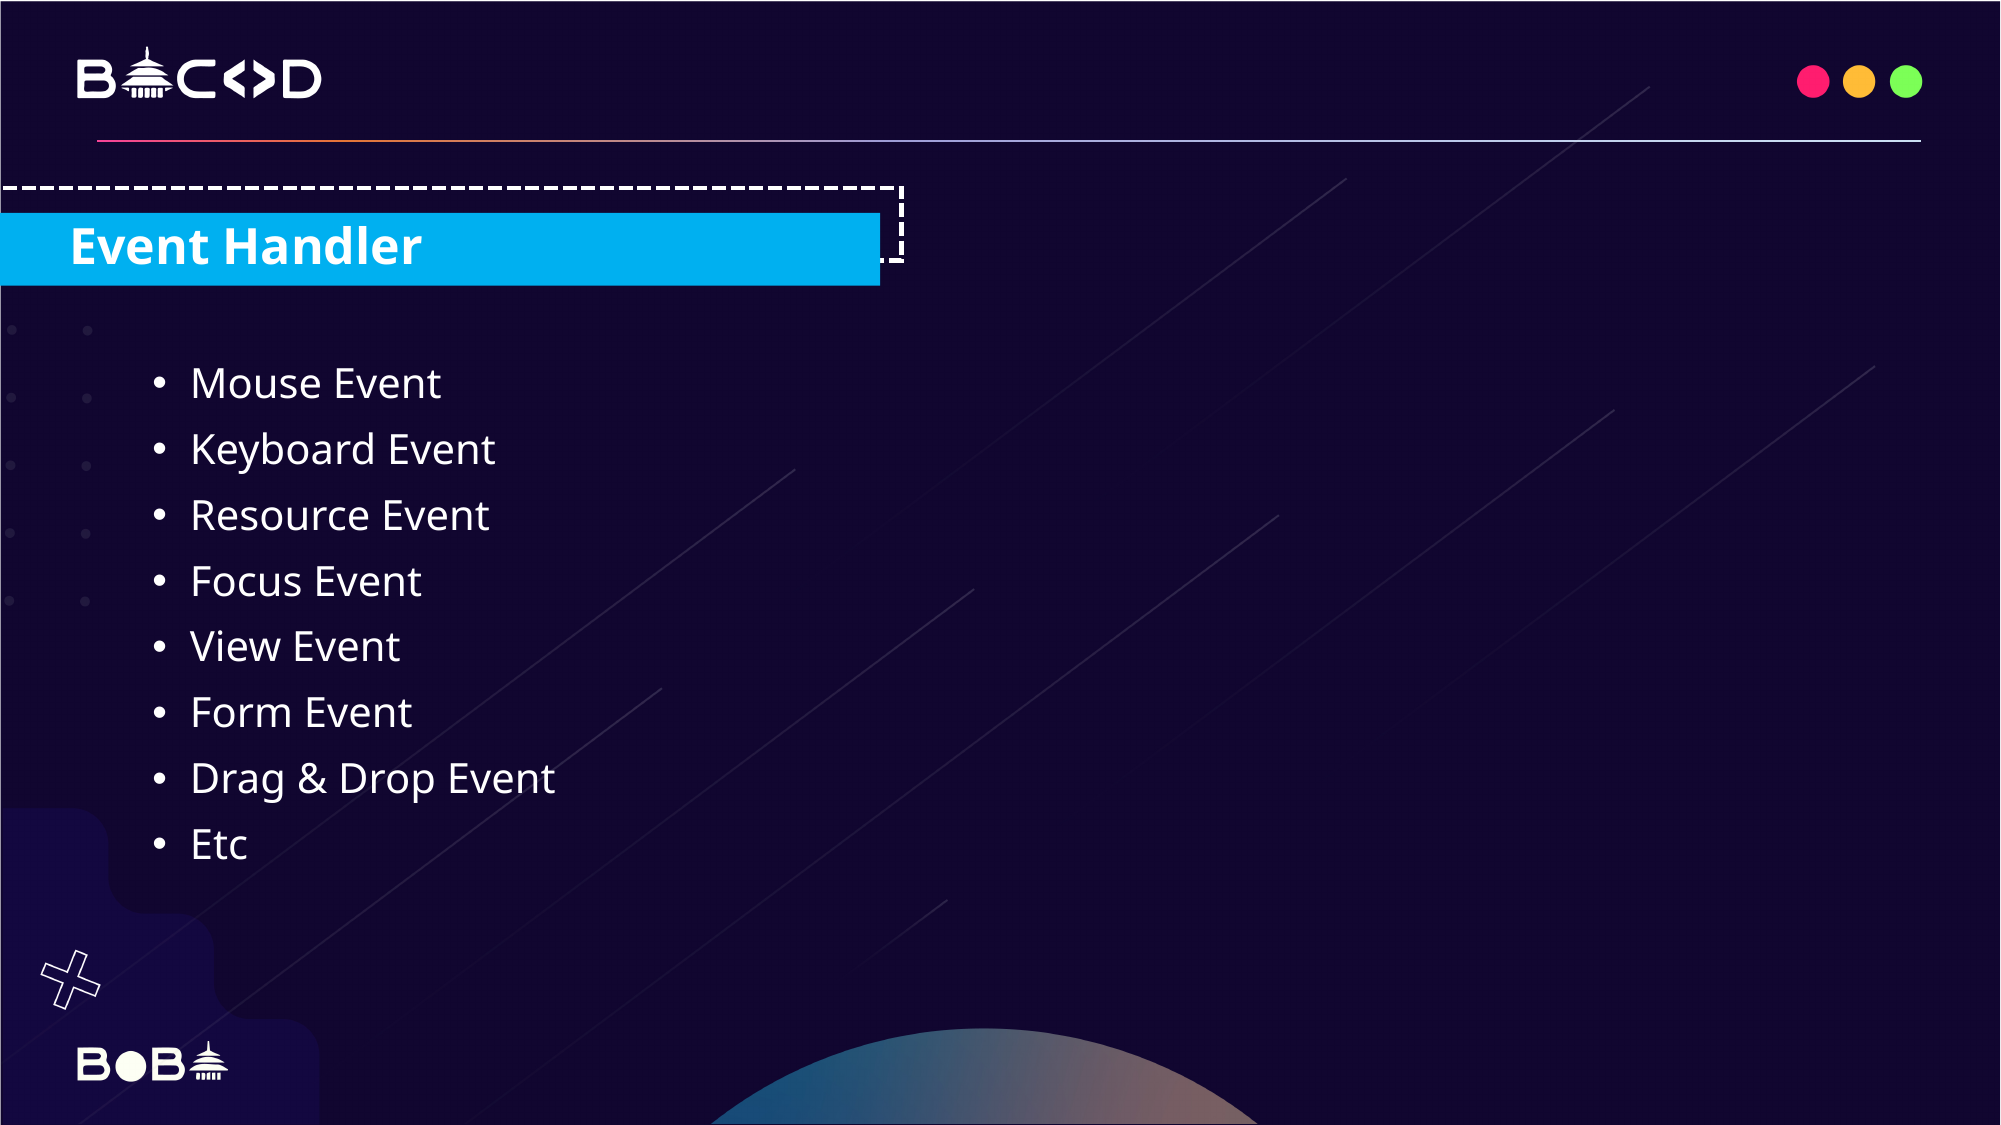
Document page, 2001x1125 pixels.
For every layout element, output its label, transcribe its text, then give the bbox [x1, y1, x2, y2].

picture [0, 0, 2001, 1125]
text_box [0, 187, 902, 286]
list Mouse Event Keyboard Event Resource Event Focus Event View Event Form Event Drag & Drop Event Etc [137, 354, 1863, 974]
